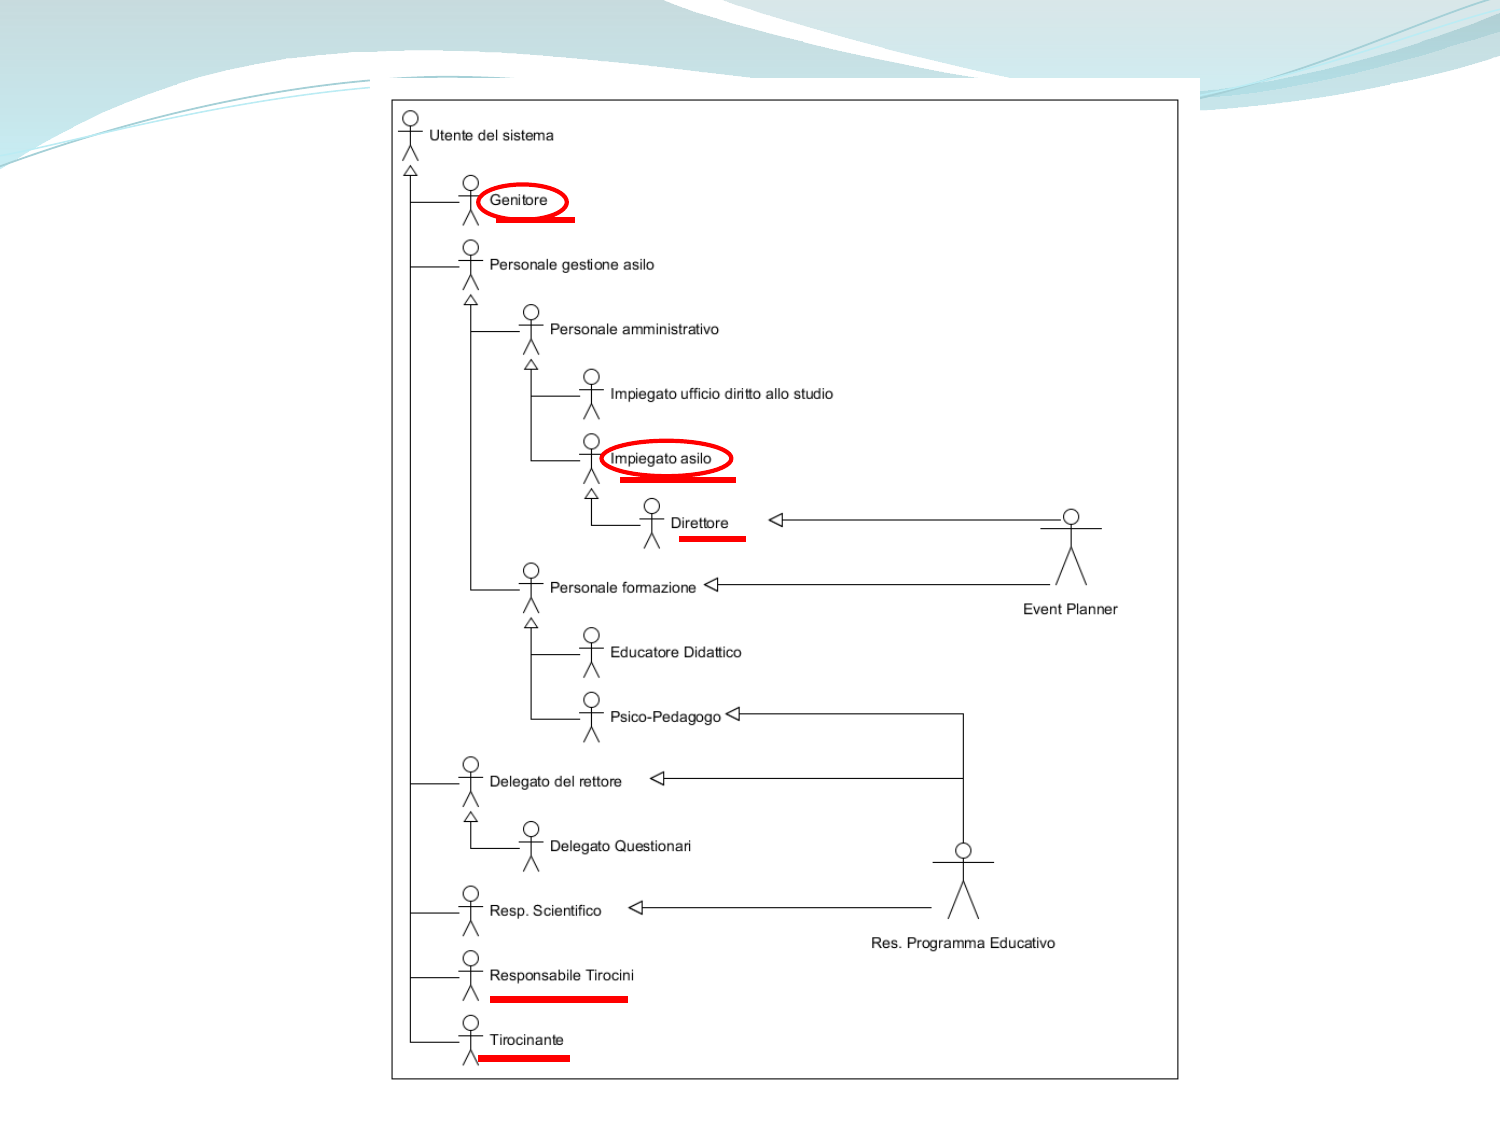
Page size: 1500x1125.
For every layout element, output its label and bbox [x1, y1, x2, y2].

picture [370, 77, 1201, 1101]
